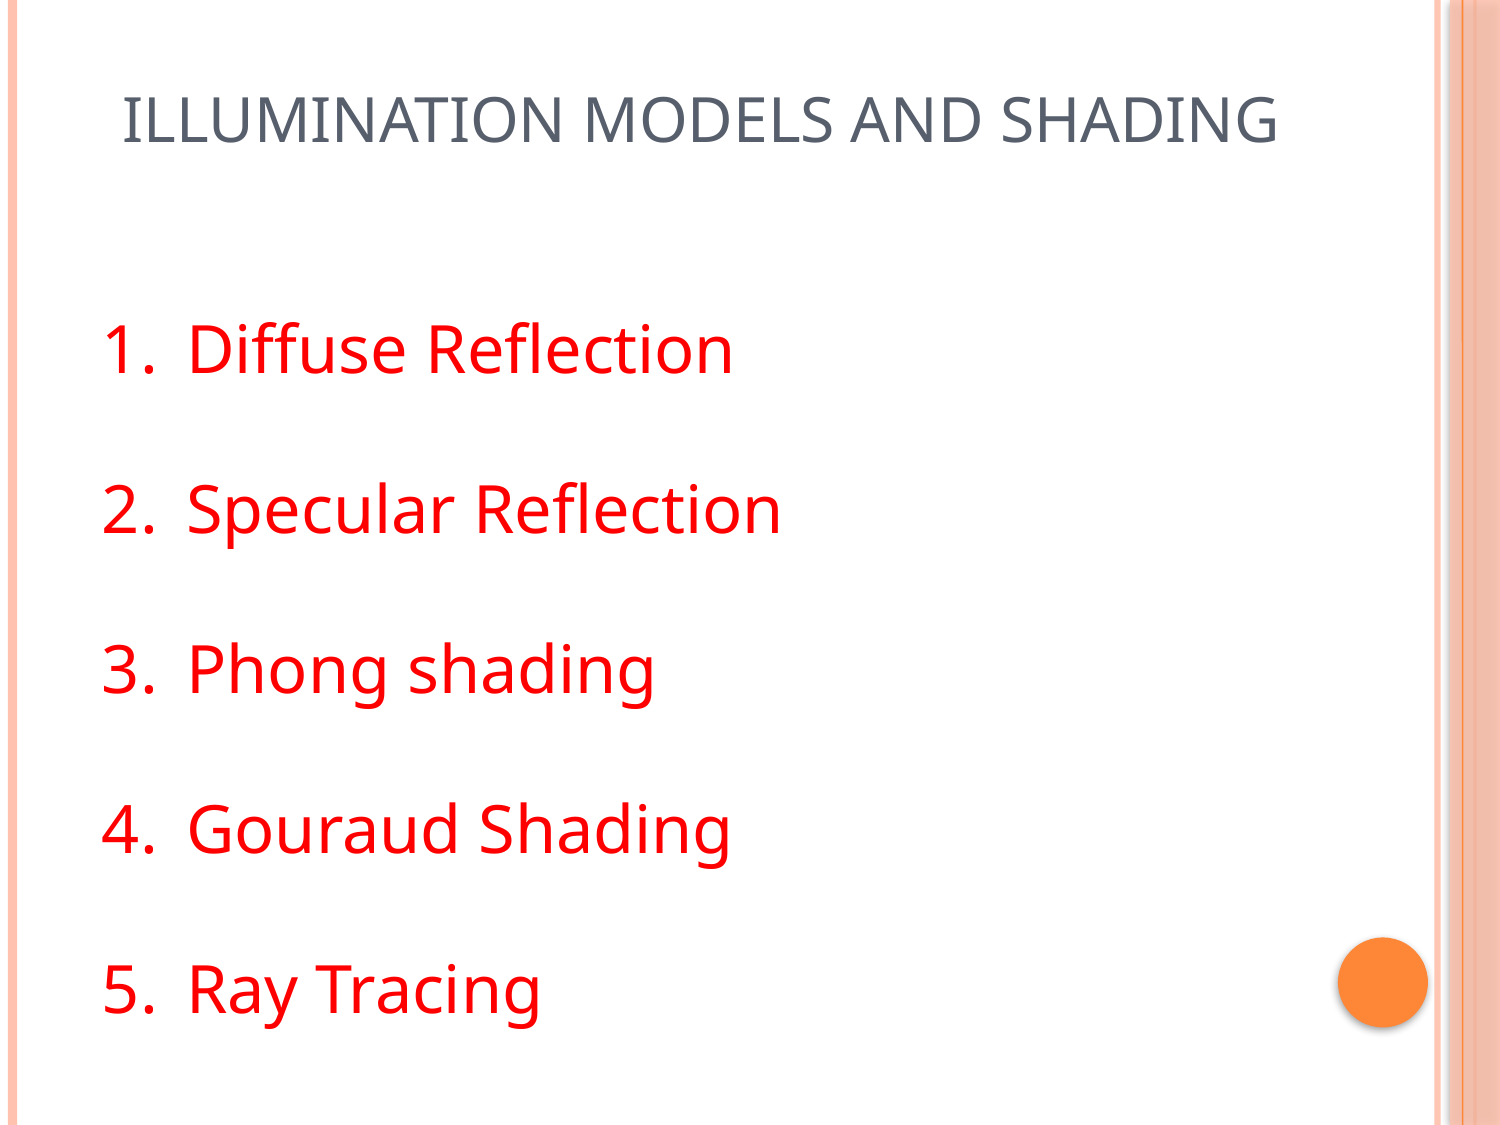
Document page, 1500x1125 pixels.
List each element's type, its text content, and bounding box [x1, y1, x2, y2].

text_box Diffuse Reflection Specular Reflection Phong shading Gouraud Shading Ray Tracing [99, 224, 1438, 1027]
title Illumination Models and Shading [120, 0, 1426, 155]
